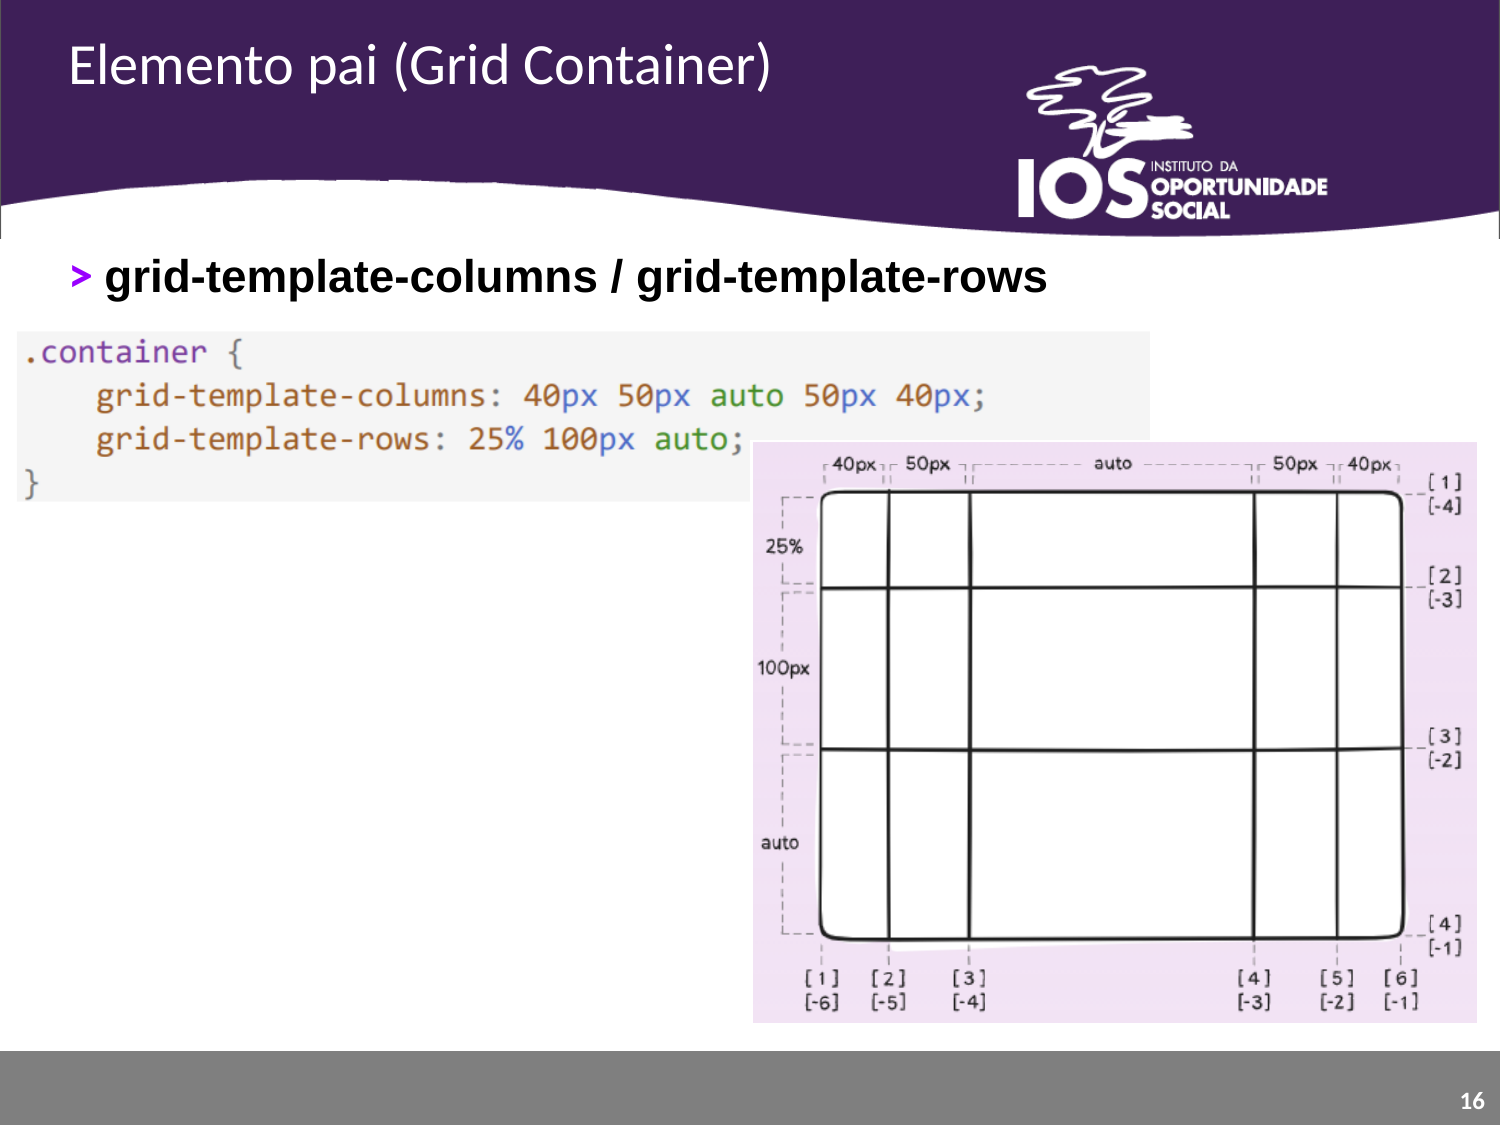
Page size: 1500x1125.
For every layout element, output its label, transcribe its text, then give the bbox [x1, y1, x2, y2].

text_box > grid-template-columns / grid-template-rows [53, 247, 1293, 318]
text_box [0, 1051, 1500, 1125]
picture [0, 0, 1500, 240]
slide_number ‹#› [1149, 1069, 1500, 1125]
picture [16, 321, 1477, 1024]
